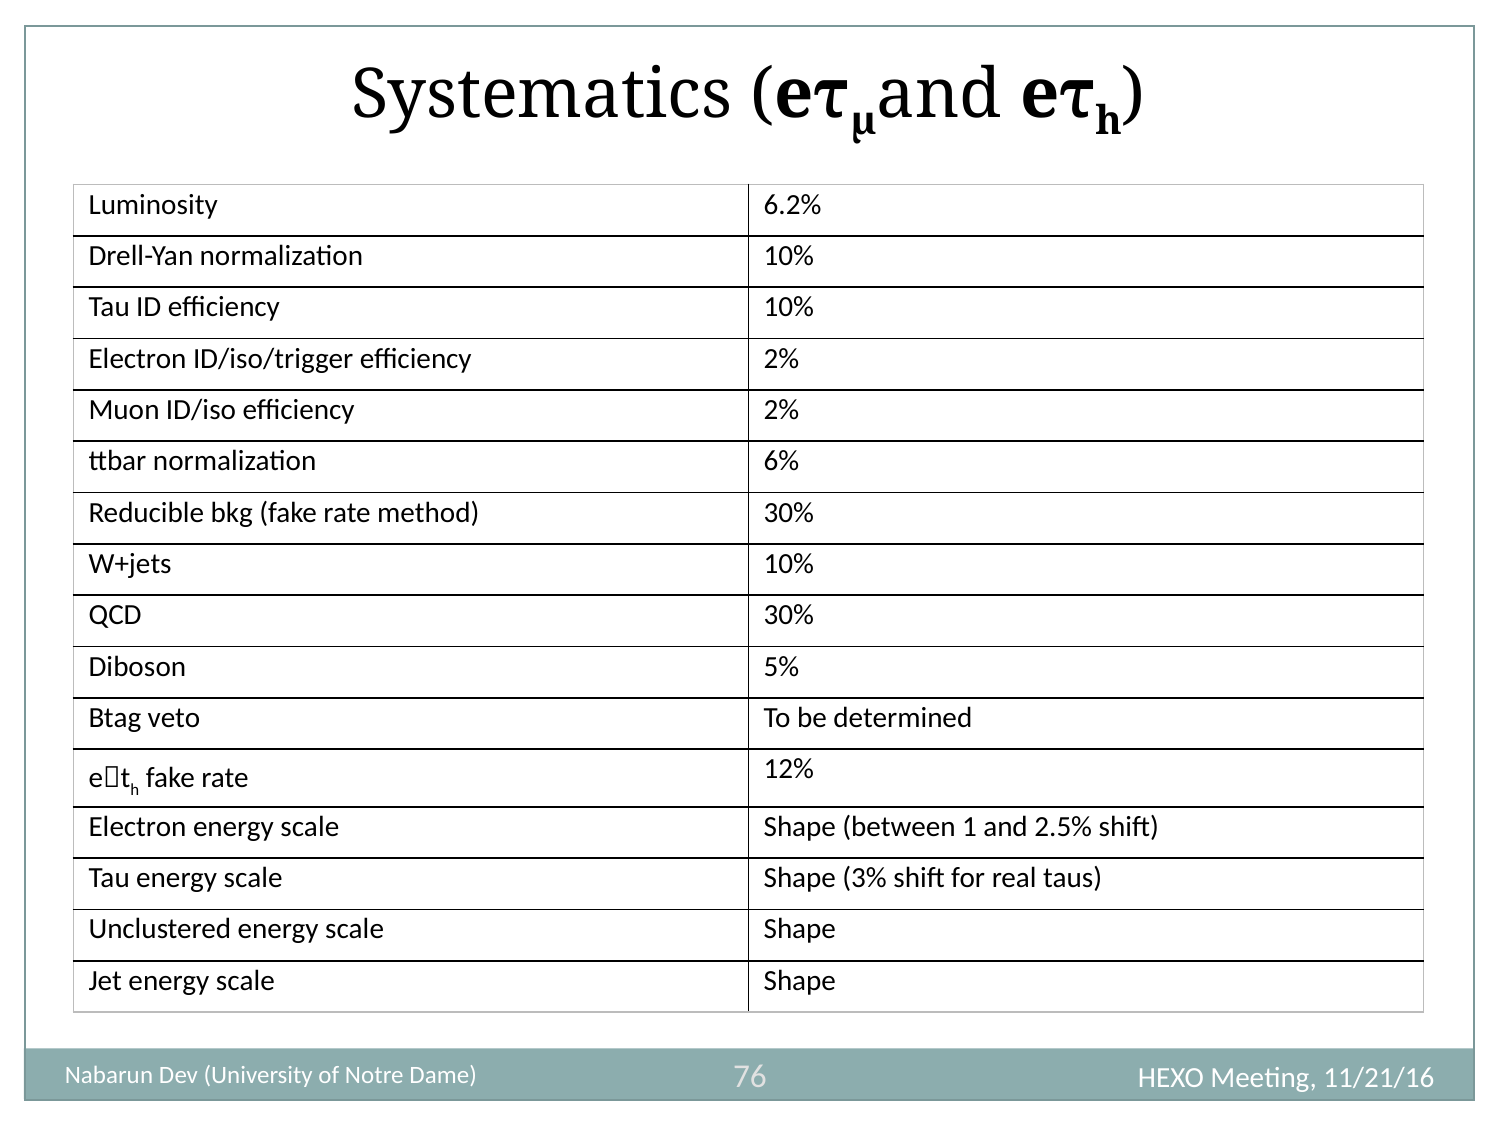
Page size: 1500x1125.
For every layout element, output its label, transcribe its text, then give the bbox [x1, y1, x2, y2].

slide_number 76 [699, 1037, 800, 1110]
table_cell 30% [749, 493, 1423, 543]
title Systematics (eτμand eτh) [73, 0, 1424, 150]
table_cell 5% [749, 647, 1423, 697]
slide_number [950, 1050, 1450, 1111]
table_cell QCD [74, 596, 748, 646]
table_cell 2% [749, 339, 1423, 389]
table_cell Tau energy scale [74, 859, 748, 909]
table_cell To be determined [749, 699, 1423, 748]
table_cell 10% [749, 237, 1423, 286]
table_header Luminosity [74, 185, 748, 235]
table_header 6.2% [749, 185, 1423, 235]
table_cell 6% [749, 442, 1423, 492]
table_cell Shape [749, 962, 1423, 1011]
table_cell Electron ID/iso/trigger efficiency [74, 339, 748, 389]
table_cell 12% [749, 750, 1423, 806]
table_cell Muon ID/iso efficiency [74, 391, 748, 440]
table_cell Diboson [74, 647, 748, 697]
footer Nabarun Dev (University of Notre Dame) [50, 1051, 638, 1112]
table_cell 2% [749, 391, 1423, 440]
table_cell W+jets [74, 545, 748, 594]
table_cell Reducible bkg (fake rate method) [74, 493, 748, 543]
table_cell Tau ID efficiency [74, 288, 748, 338]
table_cell Shape (3% shift for real taus) [749, 859, 1423, 909]
table_cell ttbar normalization [74, 442, 748, 492]
table_cell Btag veto [74, 699, 748, 748]
table_cell Unclustered energy scale [74, 910, 748, 960]
table_cell eth fake rate [74, 750, 748, 806]
table_cell 30% [749, 596, 1423, 646]
table_cell 10% [749, 545, 1423, 594]
table_cell 10% [749, 288, 1423, 338]
table_cell Jet energy scale [74, 962, 748, 1011]
table_cell Electron energy scale [74, 808, 748, 857]
table_cell Shape [749, 910, 1423, 960]
table_cell Drell-Yan normalization [74, 237, 748, 286]
table_cell Shape (between 1 and 2.5% shift) [749, 808, 1423, 857]
